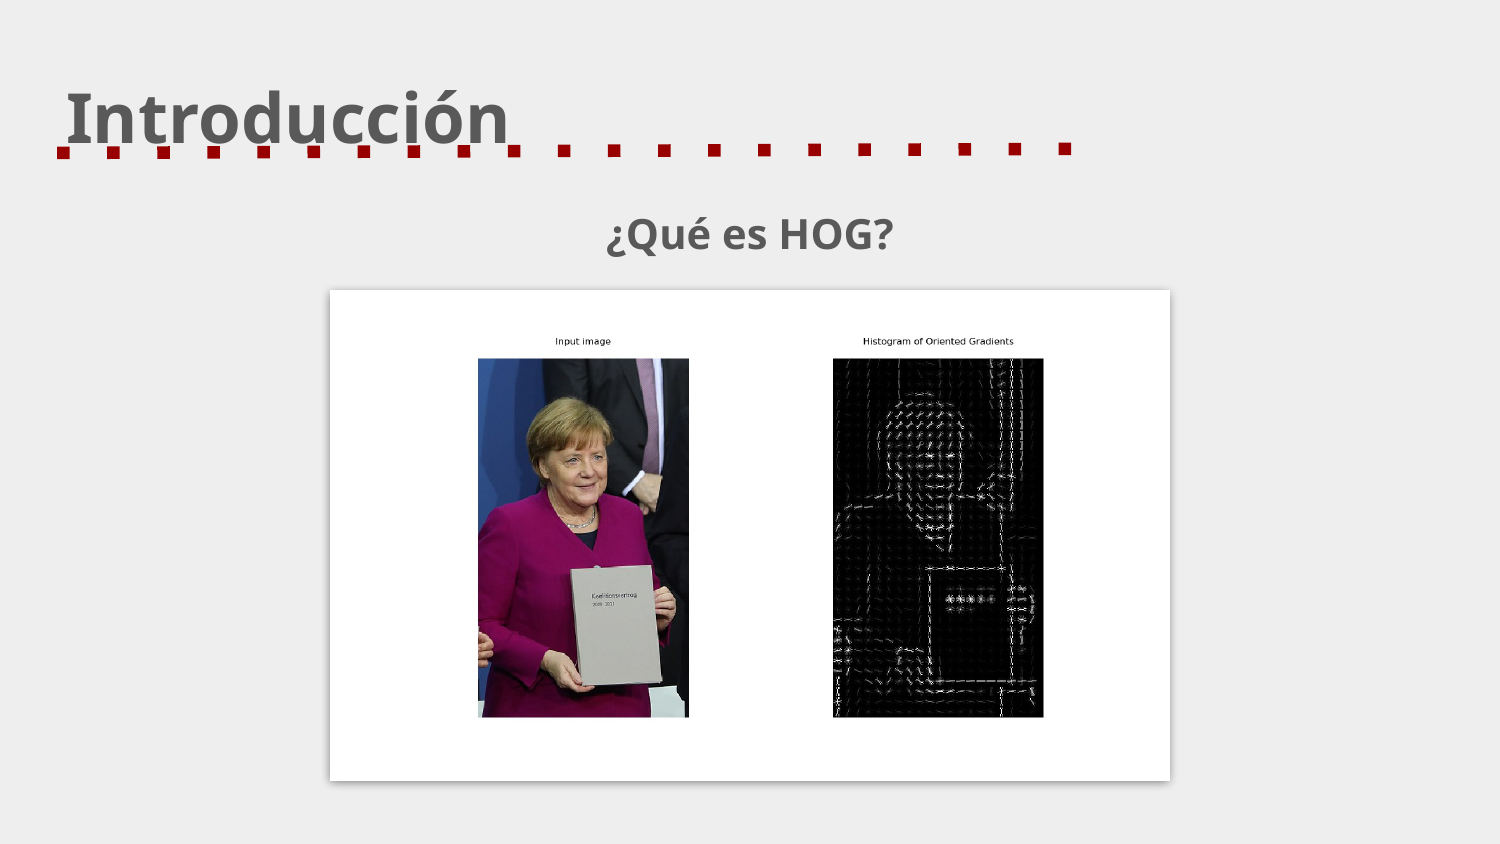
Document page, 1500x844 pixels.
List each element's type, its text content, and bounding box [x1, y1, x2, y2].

title Introducción [51, 58, 1449, 153]
picture [330, 290, 1170, 781]
list ¿Qué es HOG? [51, 203, 1449, 284]
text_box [56, 148, 1094, 154]
